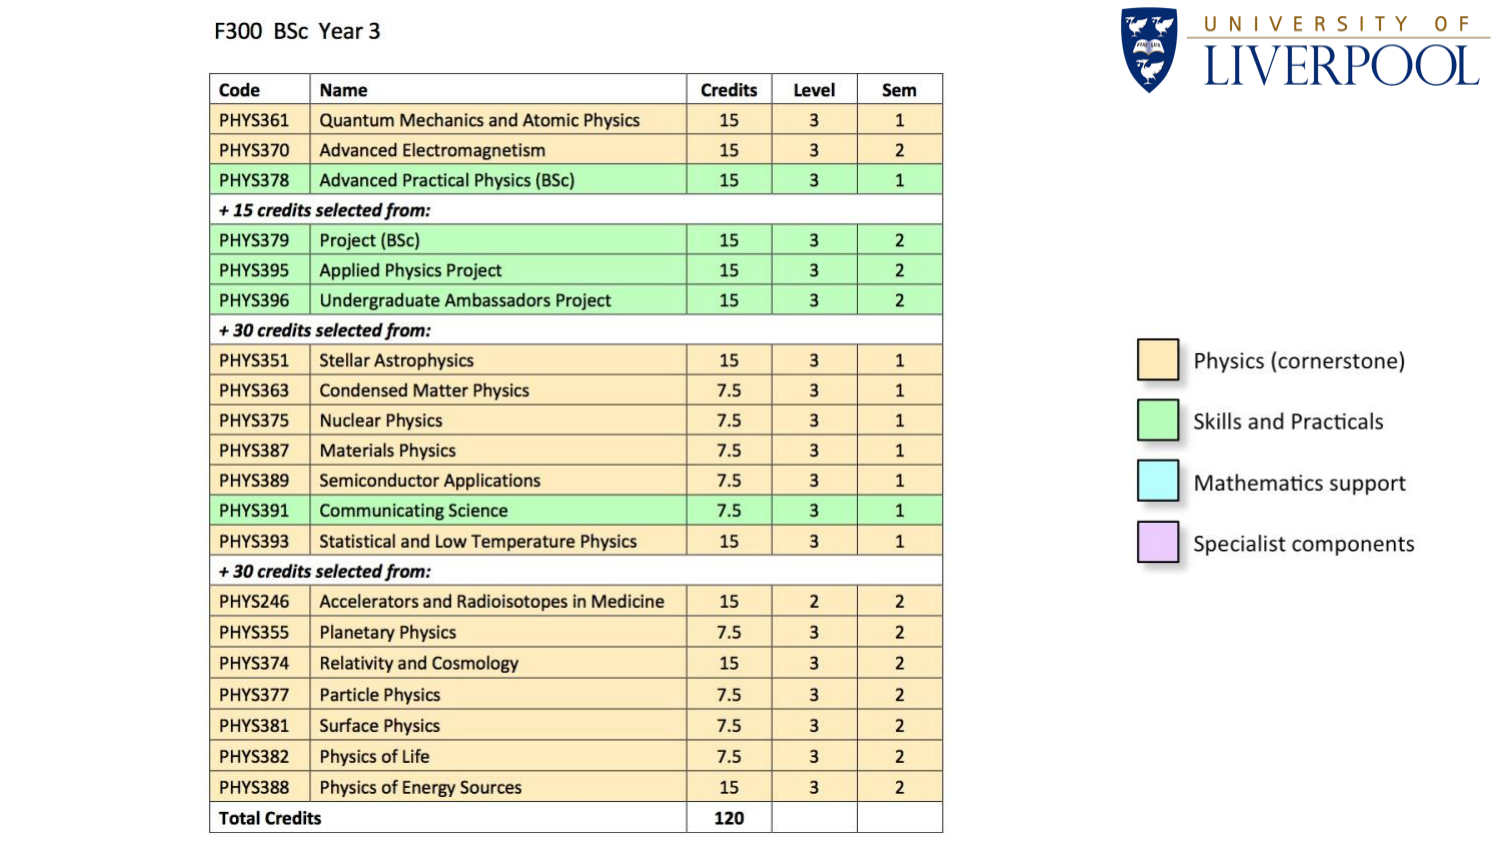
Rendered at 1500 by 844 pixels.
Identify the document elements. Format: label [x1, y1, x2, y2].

picture [1115, 325, 1445, 582]
picture [1113, 0, 1500, 99]
picture [201, 8, 952, 842]
